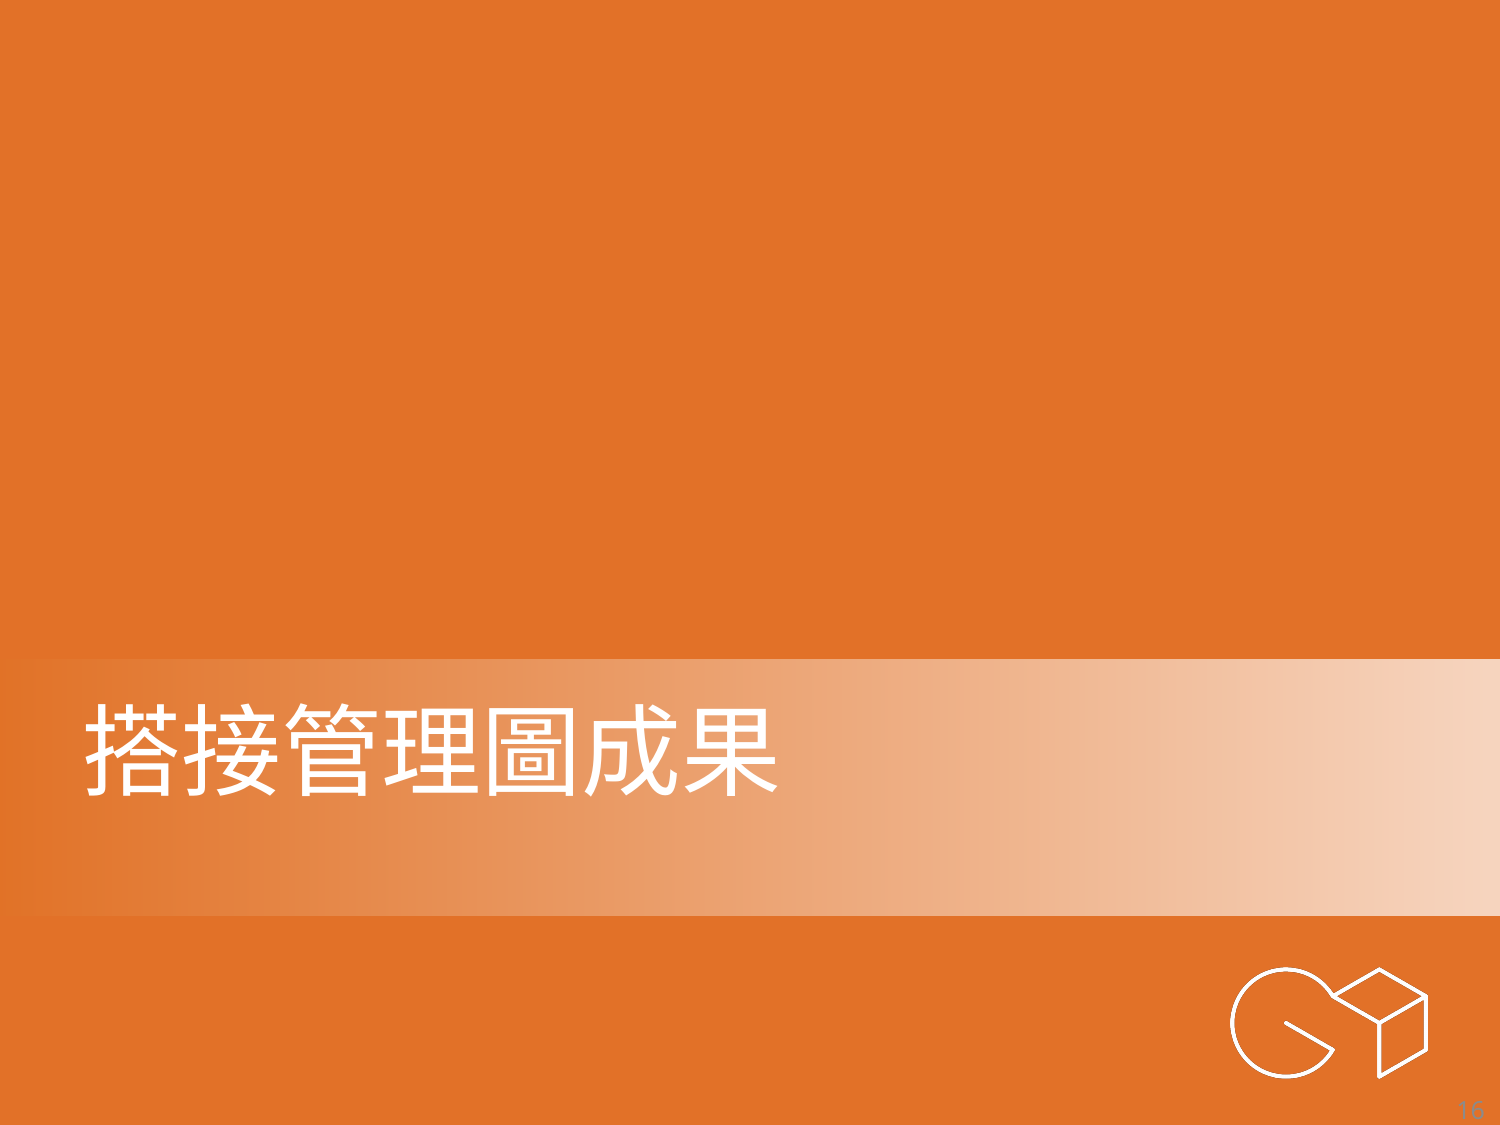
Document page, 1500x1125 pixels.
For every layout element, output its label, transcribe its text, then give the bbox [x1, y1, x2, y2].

title 搭接管理圖成果 [66, 683, 1433, 819]
picture [1230, 967, 1428, 1079]
slide_number 16 [1162, 1081, 1500, 1125]
